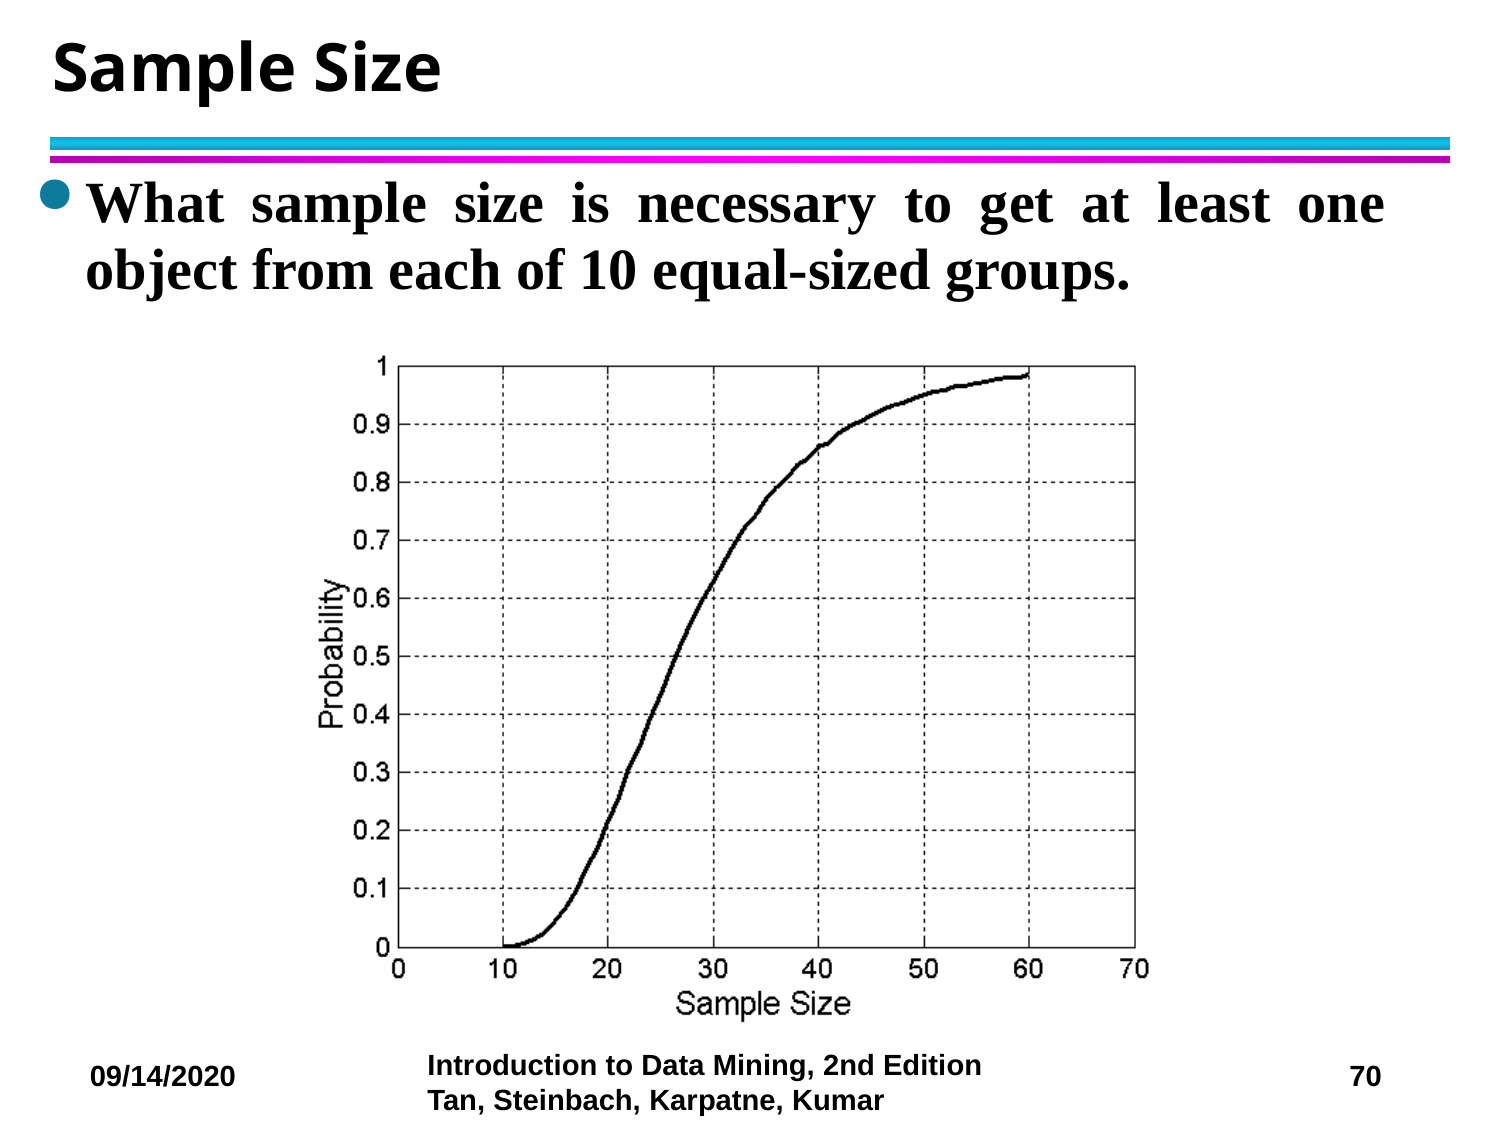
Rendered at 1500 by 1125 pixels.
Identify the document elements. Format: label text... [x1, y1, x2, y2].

list What sample size is necessary to get at least one object from each of 10 equal-sized groups. [23, 162, 1402, 988]
title Sample Size [37, 0, 1446, 113]
picture [274, 312, 1225, 1025]
